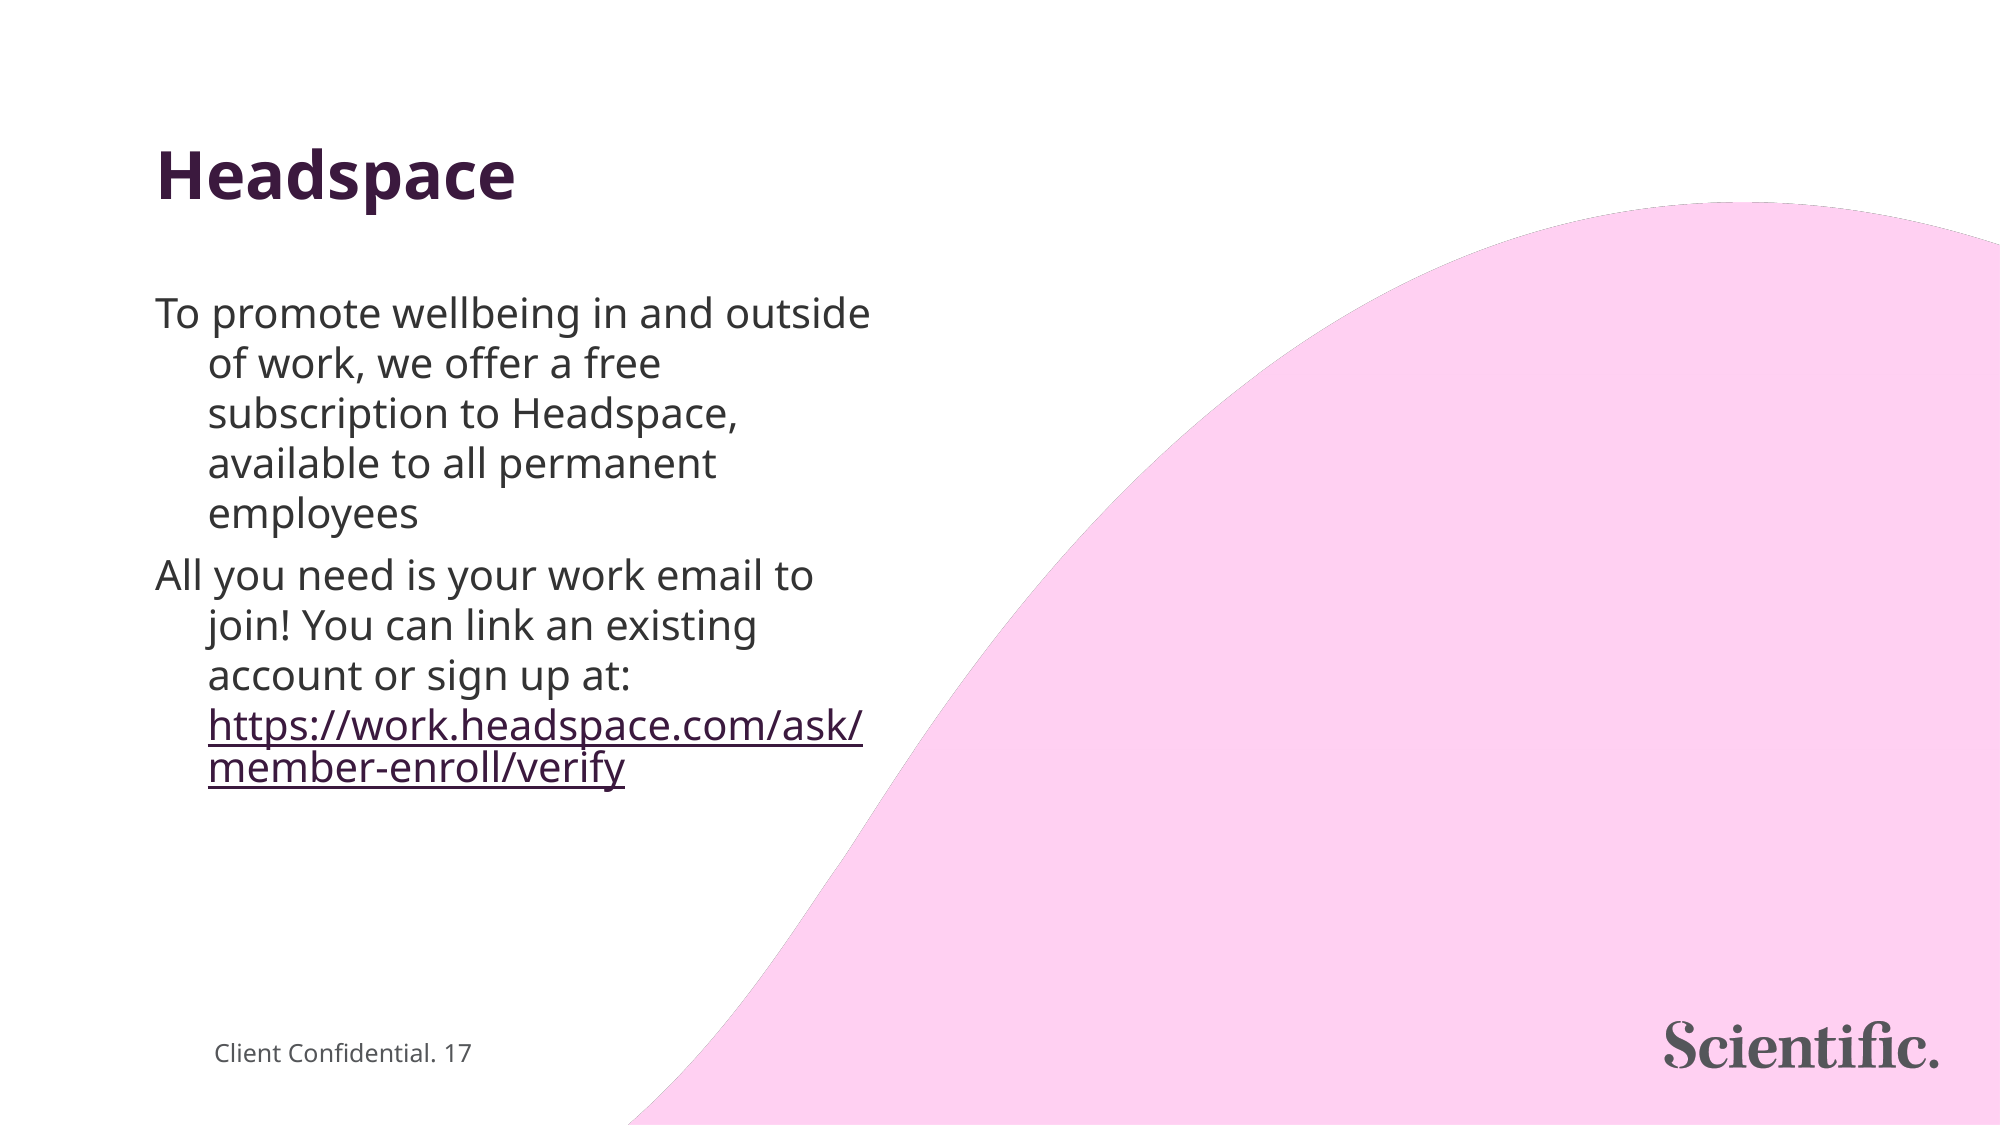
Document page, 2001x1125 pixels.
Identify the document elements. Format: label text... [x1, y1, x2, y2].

list To promote wellbeing in and outside of work, we offer a free subscription to Headspace, available to all permanent employees All you need is your work email to join! You can link an existing account or sign up at: https://work.headspace.com/ask/member-enroll/verify [140, 278, 904, 970]
title Headspace [140, 116, 1472, 222]
picture [0, 0, 2000, 1125]
slide_number Client Confidential. 17 [37, 1024, 488, 1085]
